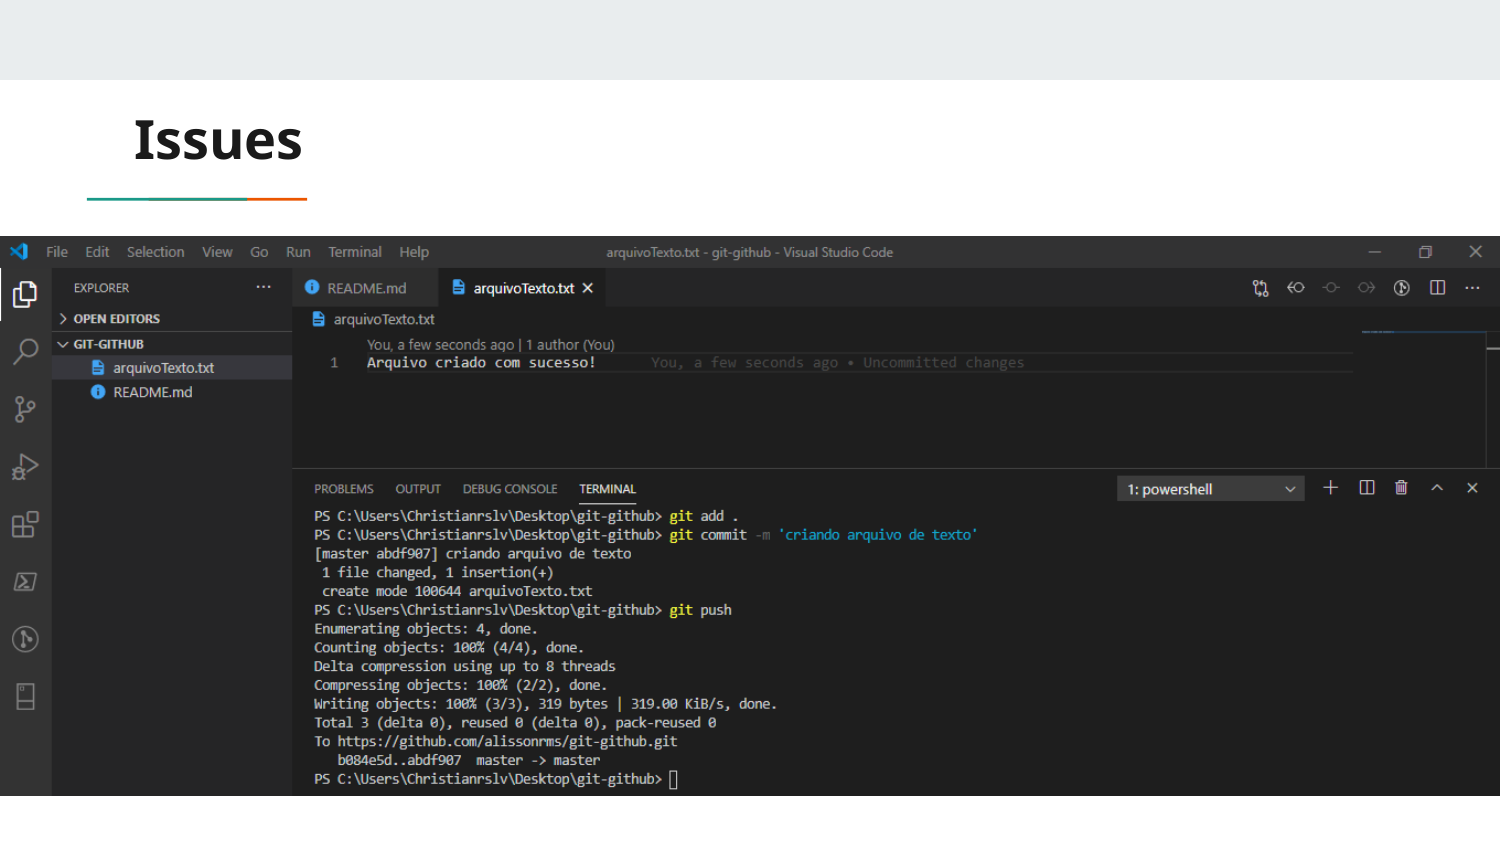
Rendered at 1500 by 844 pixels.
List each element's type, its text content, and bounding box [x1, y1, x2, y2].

picture [0, 235, 1500, 796]
title Issues [119, 90, 1381, 178]
